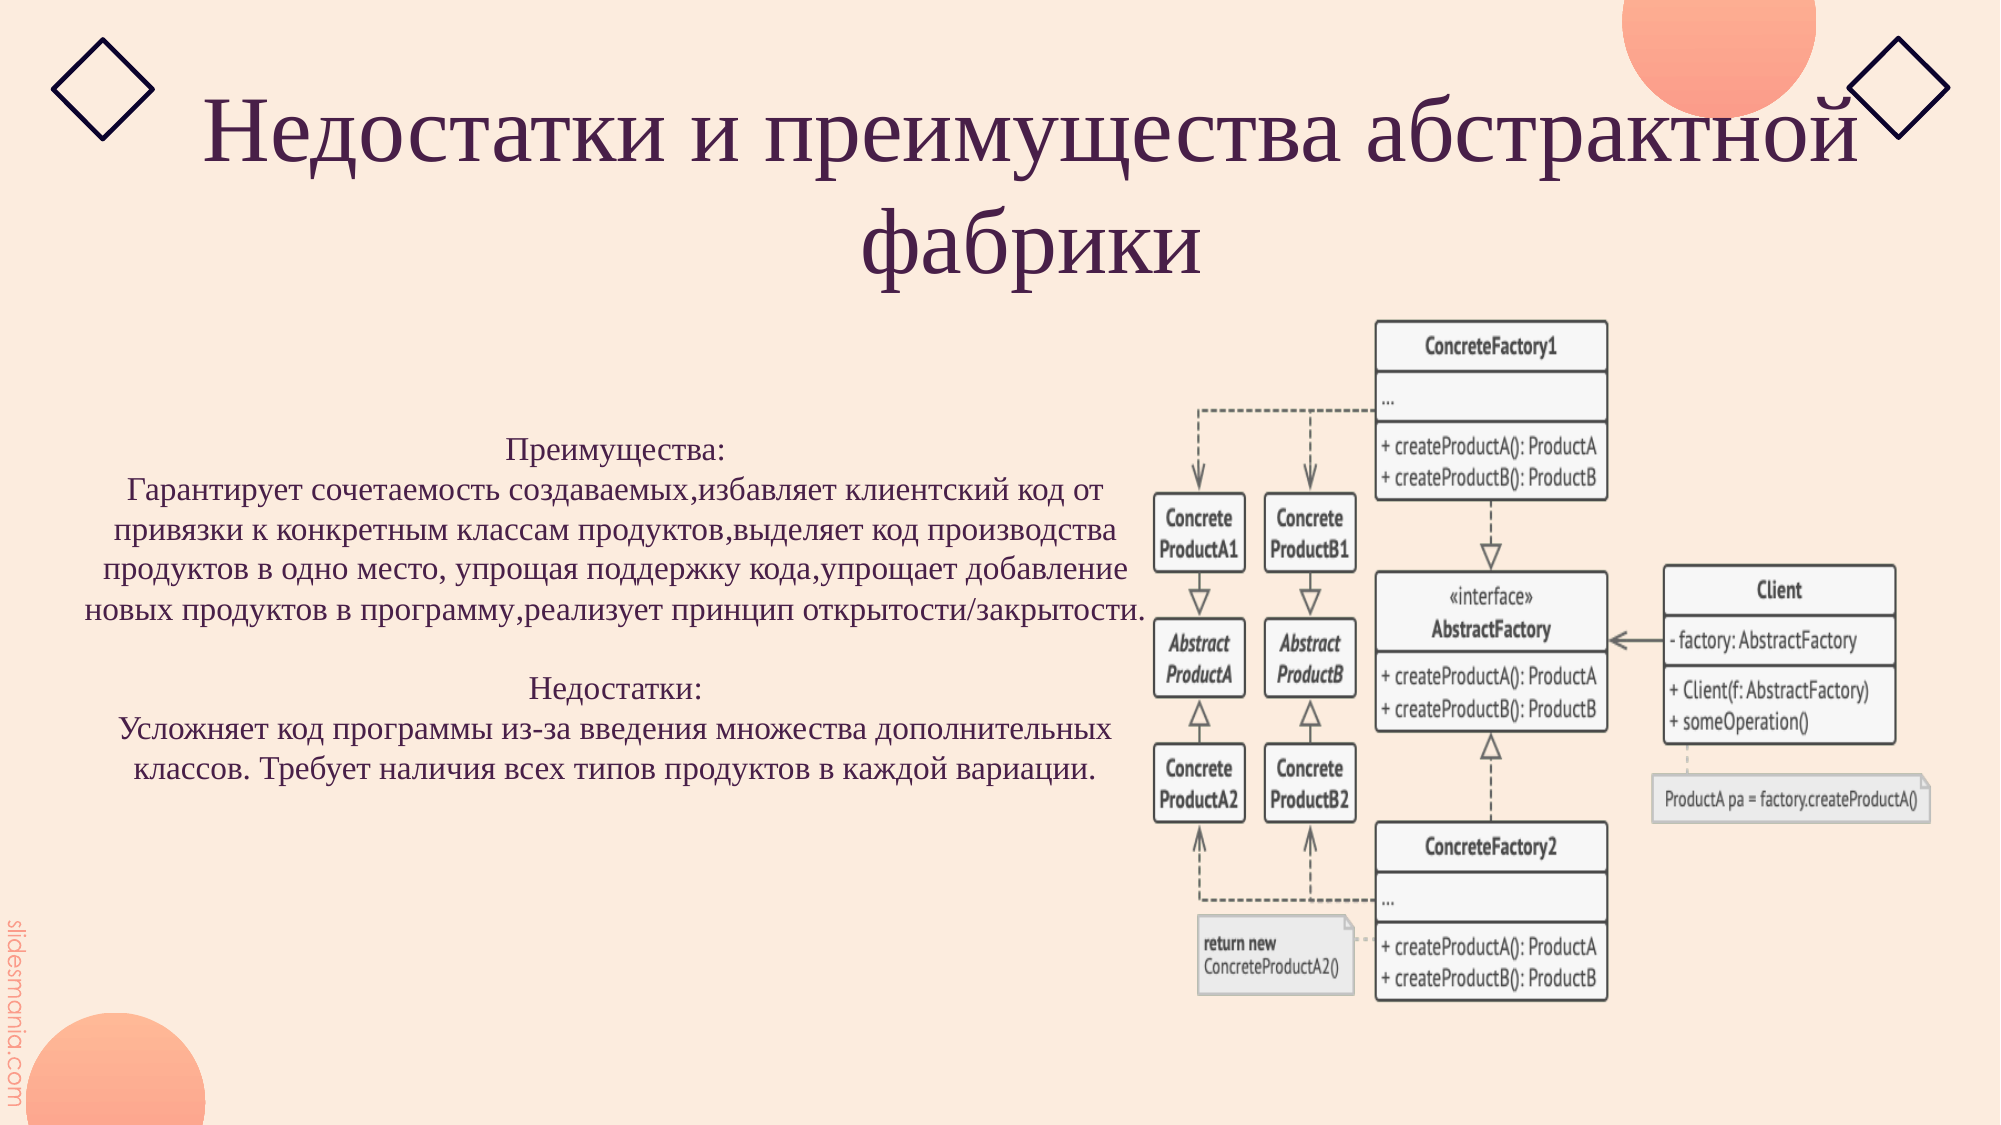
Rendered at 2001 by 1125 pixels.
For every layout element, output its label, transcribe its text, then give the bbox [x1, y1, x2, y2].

title Преимущества: Гарантирует сочетаемость создаваемых,избавляет клиентский код от привязки к конкретным классам продуктов,выделяет код производства продуктов в одно место, упрощая поддержку кода,упрощает добавление новых продуктов в программу,реализует принцип открытости/закрытости. Недостатки: Усложняет код программы из-за введения множества дополнительных классов. Требует наличия всех типов продуктов в каждой вариации. [63, 329, 1138, 924]
title Недостатки и преимущества абстрактной фабрики [123, 47, 1941, 290]
picture [1143, 306, 1941, 1011]
